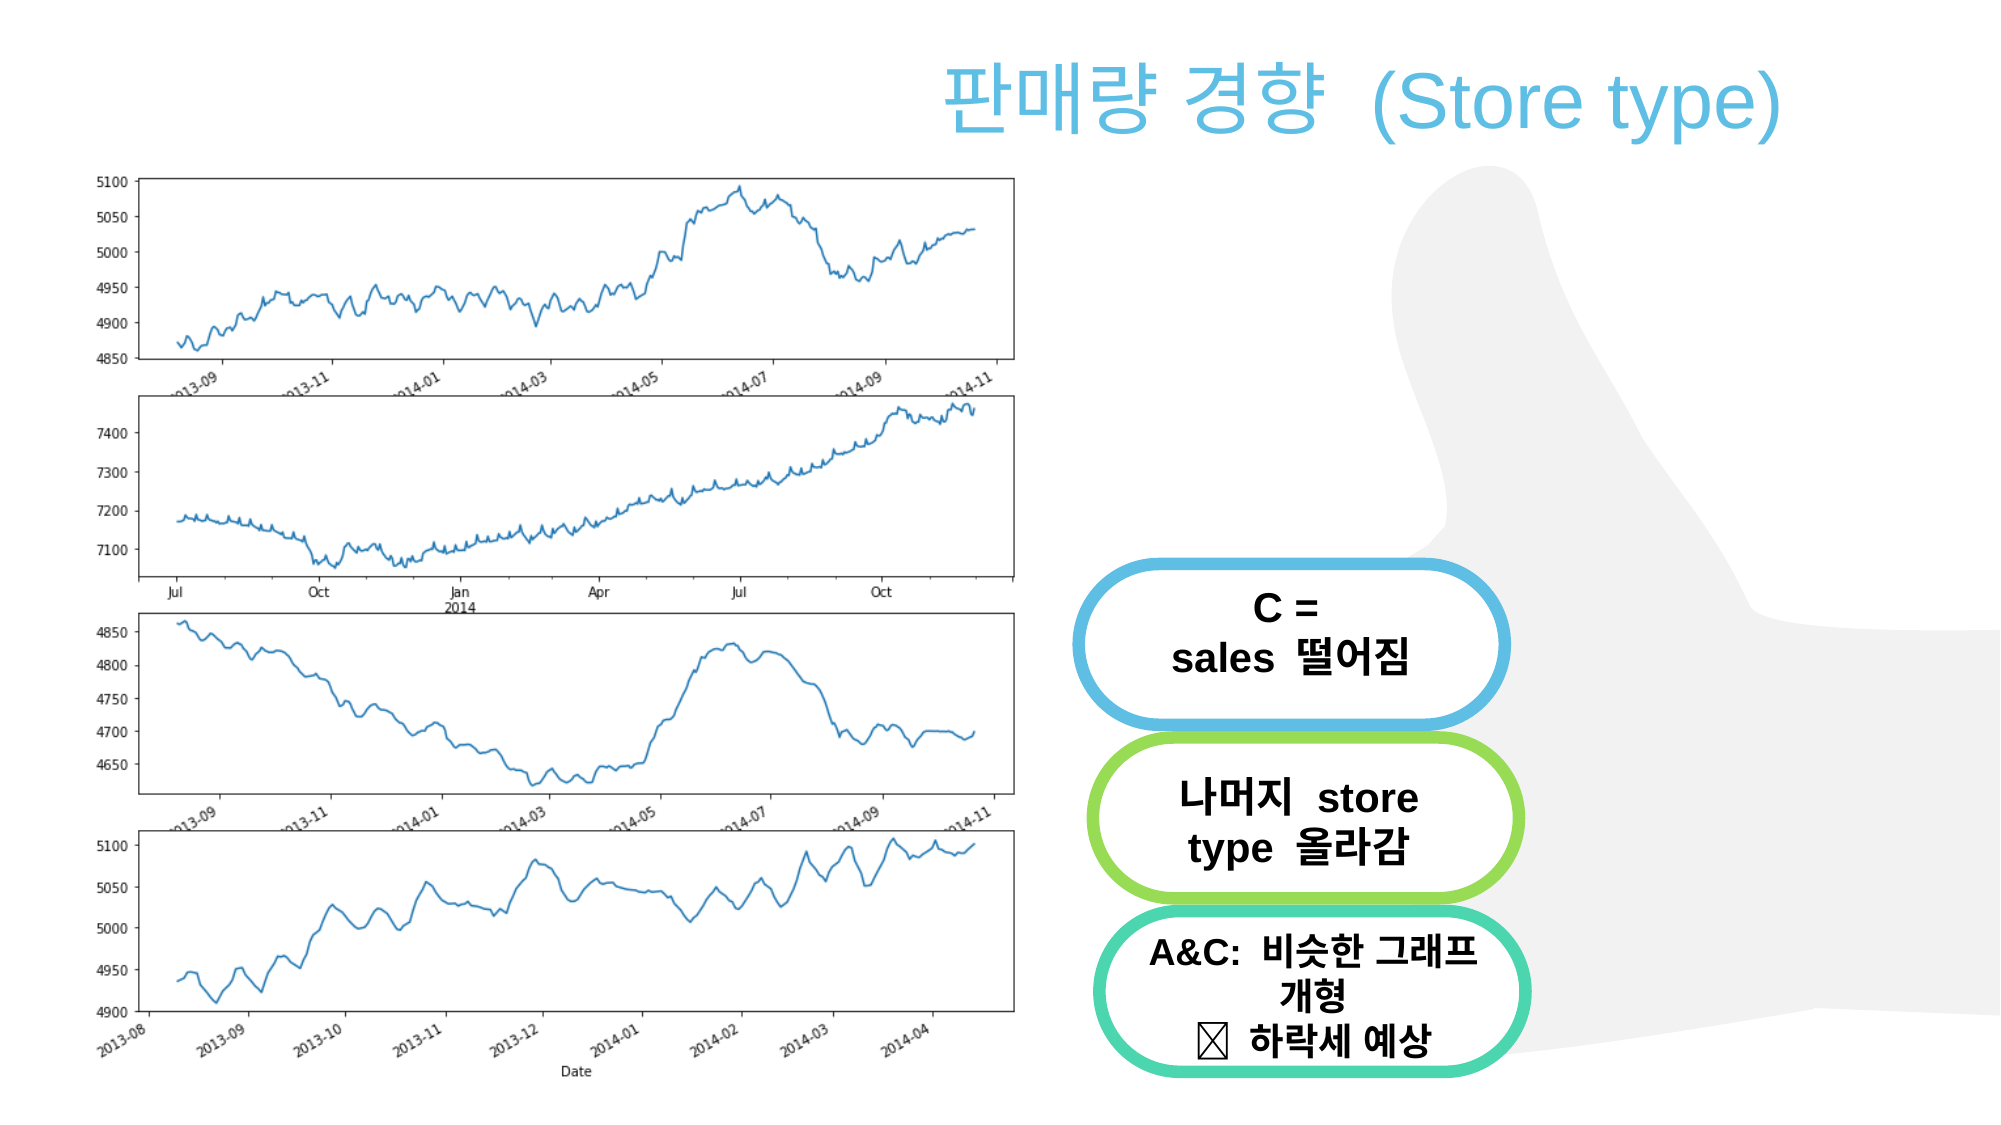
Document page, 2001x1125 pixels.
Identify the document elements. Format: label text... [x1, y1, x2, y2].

picture [86, 165, 1028, 1087]
list 판매량 경향 (Store type) [722, 38, 2000, 158]
text_box A&C: 비슷한 그래프 개형  하락세 예상 [1097, 920, 1531, 1071]
text_box [1390, 164, 2000, 1053]
text_box [1091, 736, 1521, 900]
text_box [1039, 563, 1544, 725]
text_box 나머지 store type 올라감 [1138, 763, 1461, 879]
text_box [1140, 910, 1485, 920]
